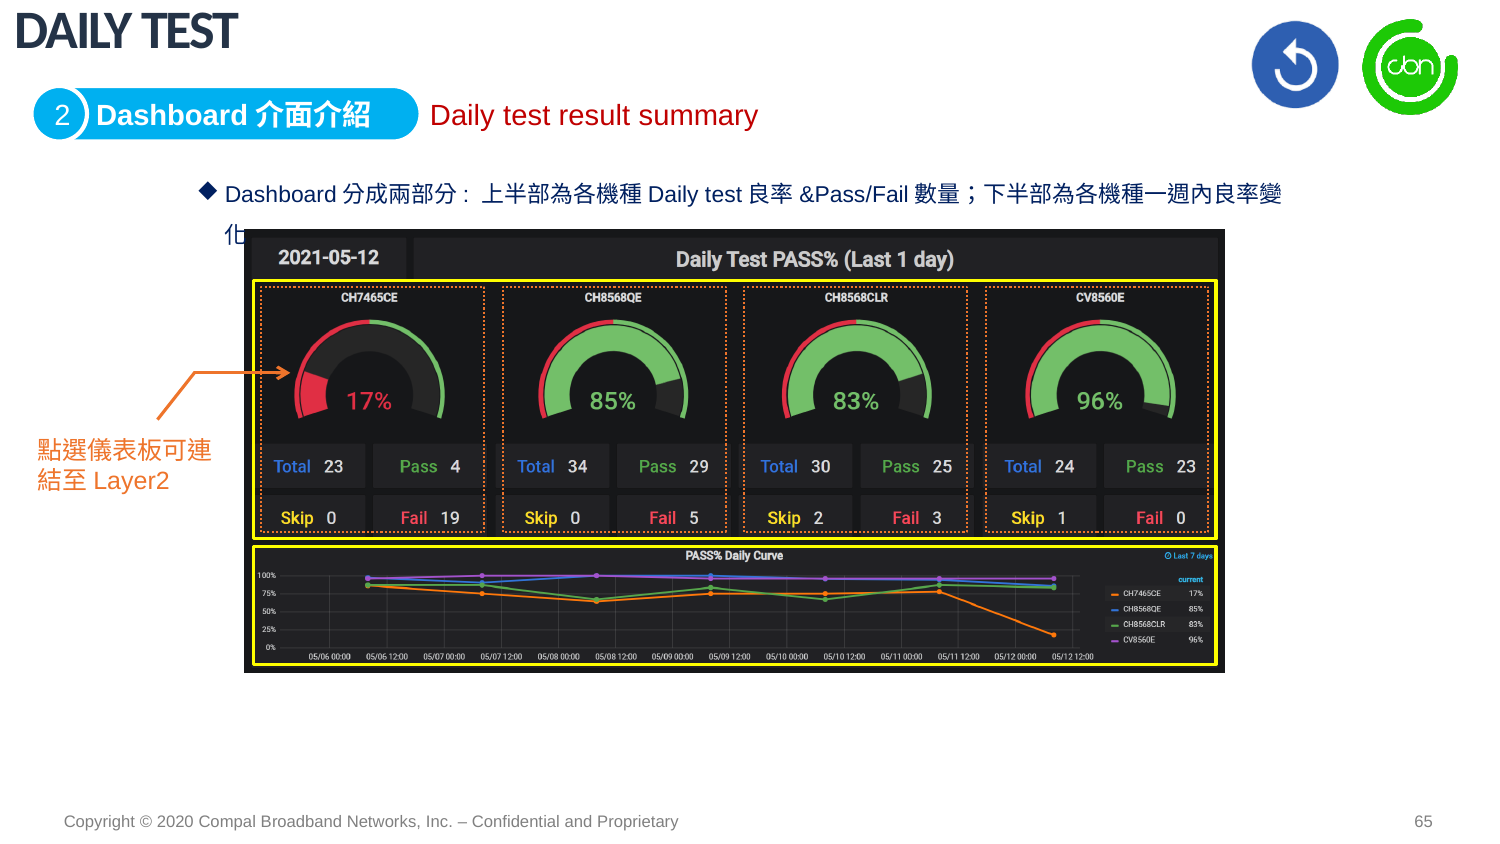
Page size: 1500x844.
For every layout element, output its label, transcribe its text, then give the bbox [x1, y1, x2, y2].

text_box Dashboard分成兩部分: 上半部為各機種Daily test良率&Pass/Fail數量；下半部為各機種一週內良率變化 [181, 158, 1303, 256]
picture [1251, 20, 1339, 111]
picture [243, 229, 1225, 674]
text_box Daily test result summary [418, 84, 787, 144]
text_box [157, 371, 291, 420]
slide_number 65 [1372, 802, 1448, 839]
text_box 點選儀表板可連結至Layer2 [22, 427, 237, 503]
picture [1362, 19, 1458, 115]
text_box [31, 85, 421, 142]
text_box Daily test [0, 0, 1375, 86]
